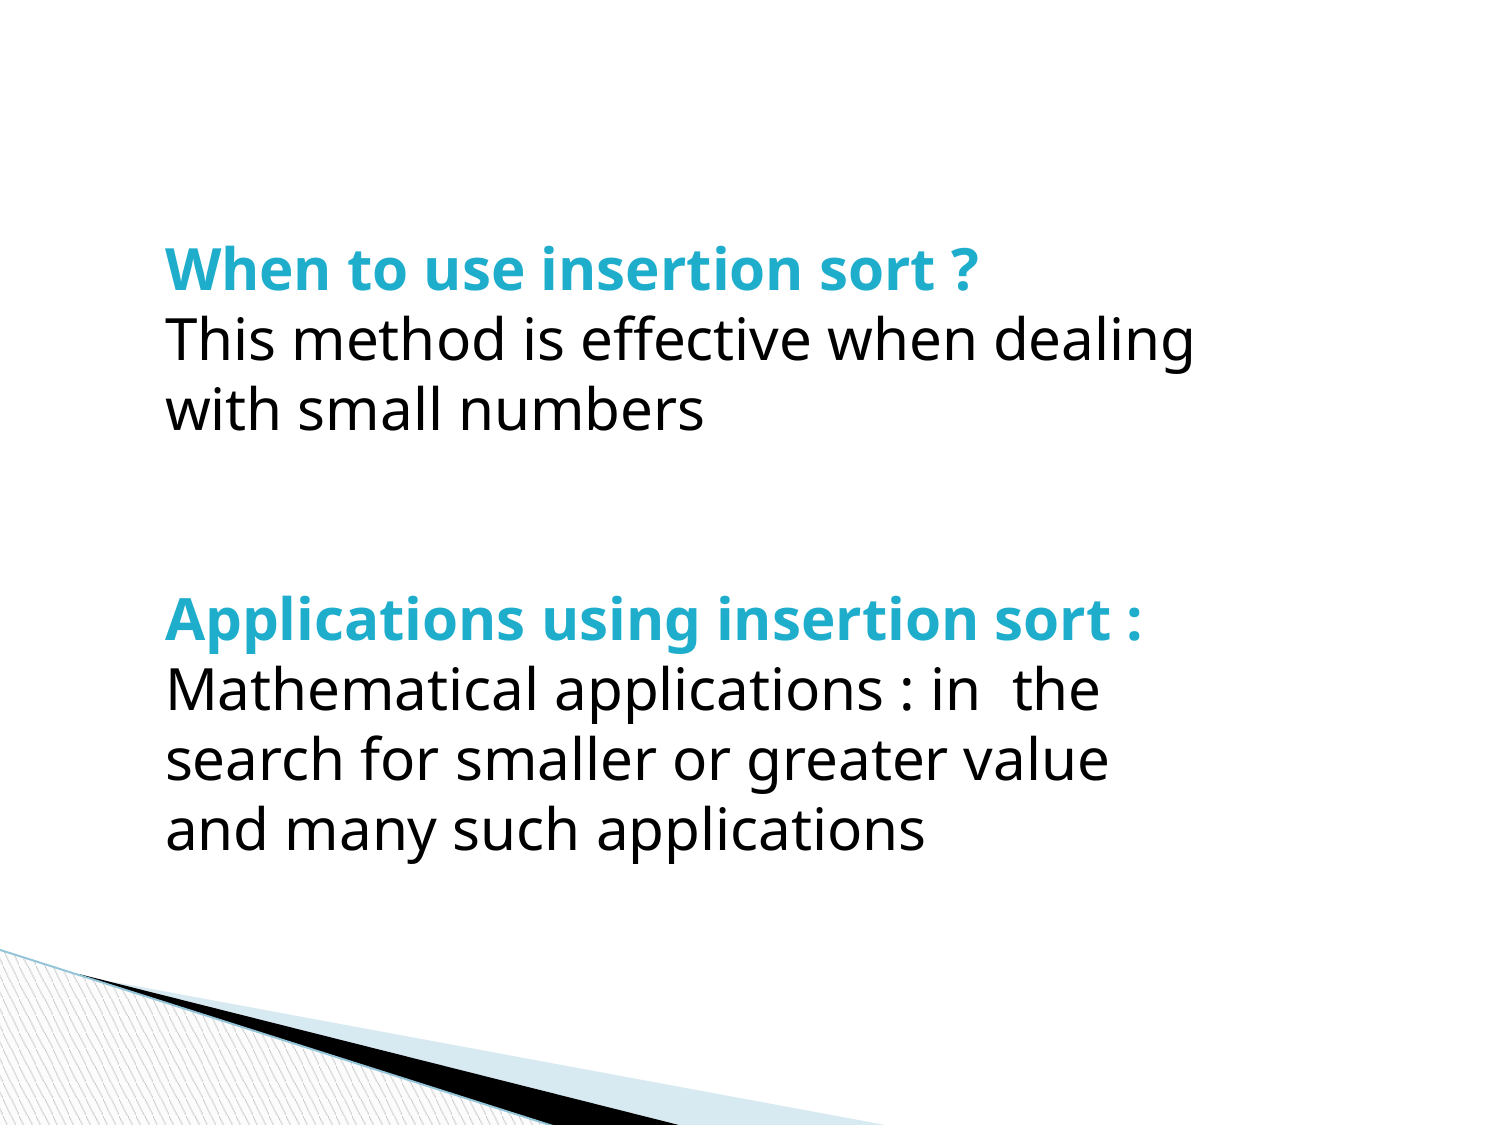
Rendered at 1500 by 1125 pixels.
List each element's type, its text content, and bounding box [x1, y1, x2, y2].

text_box When to use insertion sort ? This method is effective when dealing with small numbers Applications using insertion sort : Mathematical applications : in the search for smaller or greater value and many such applications [149, 224, 1213, 870]
